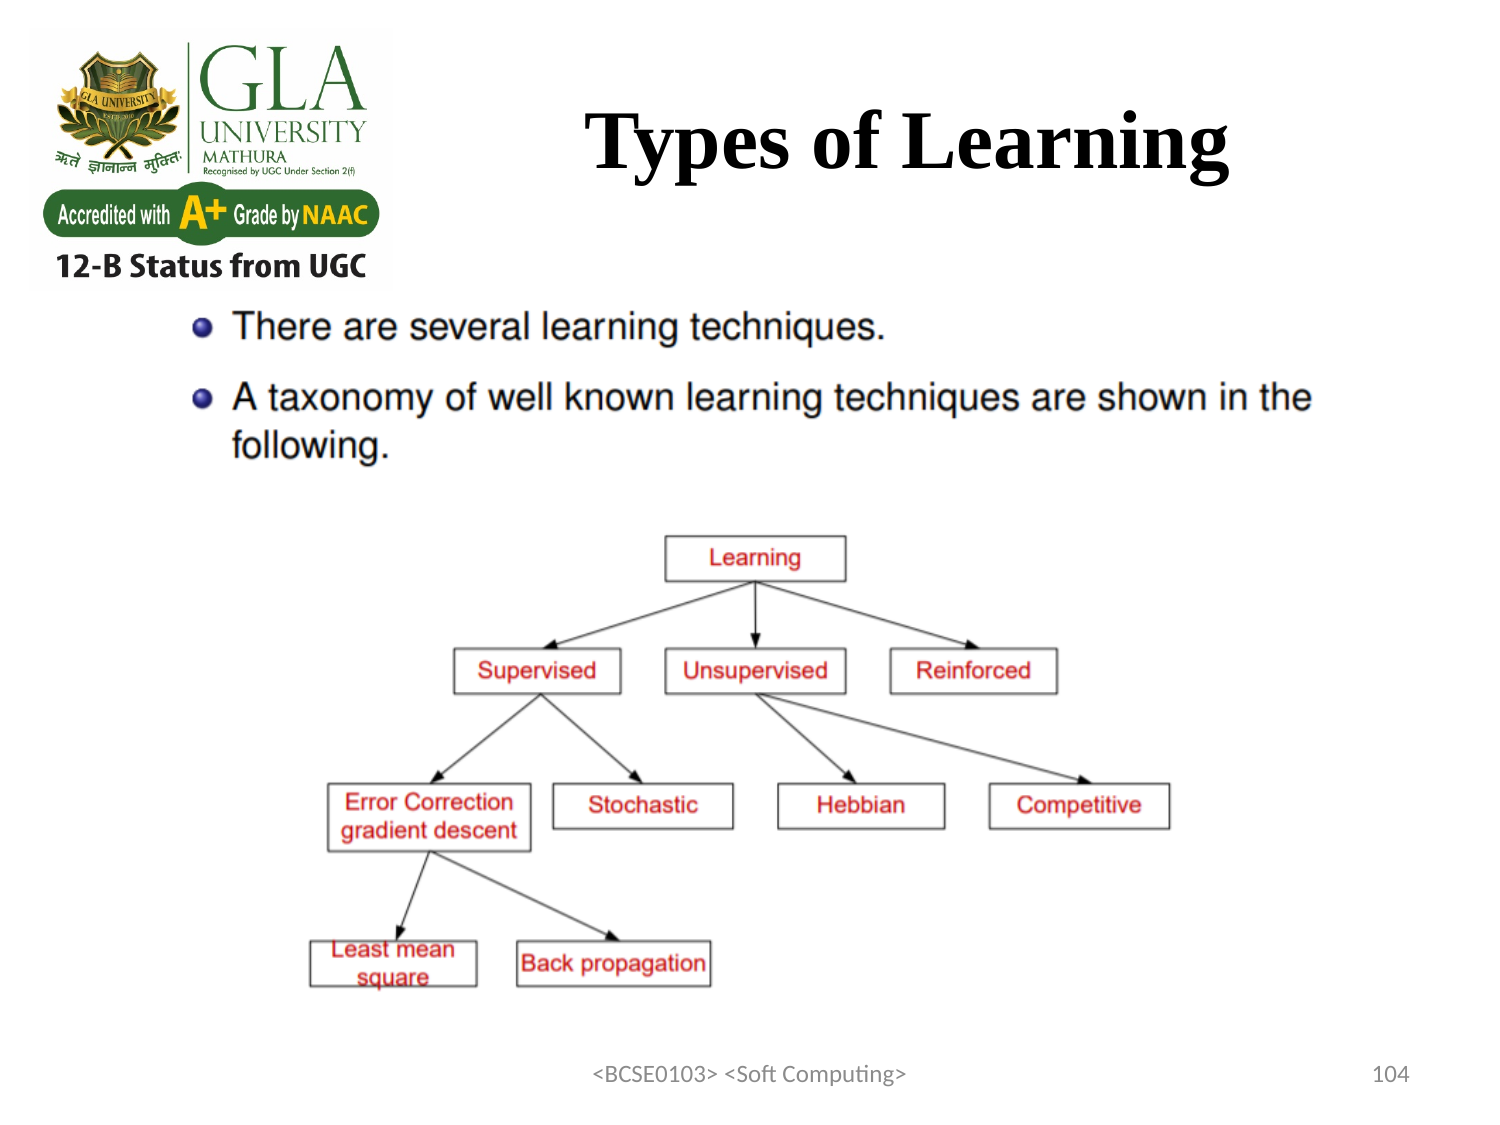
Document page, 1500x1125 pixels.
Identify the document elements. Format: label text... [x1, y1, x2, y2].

slide_number 104 [1074, 1042, 1425, 1103]
title Types of Learning [396, 45, 1425, 225]
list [173, 286, 1327, 1030]
footer <BCSE0103> <Soft Computing> [512, 1042, 988, 1103]
picture [29, 28, 393, 291]
